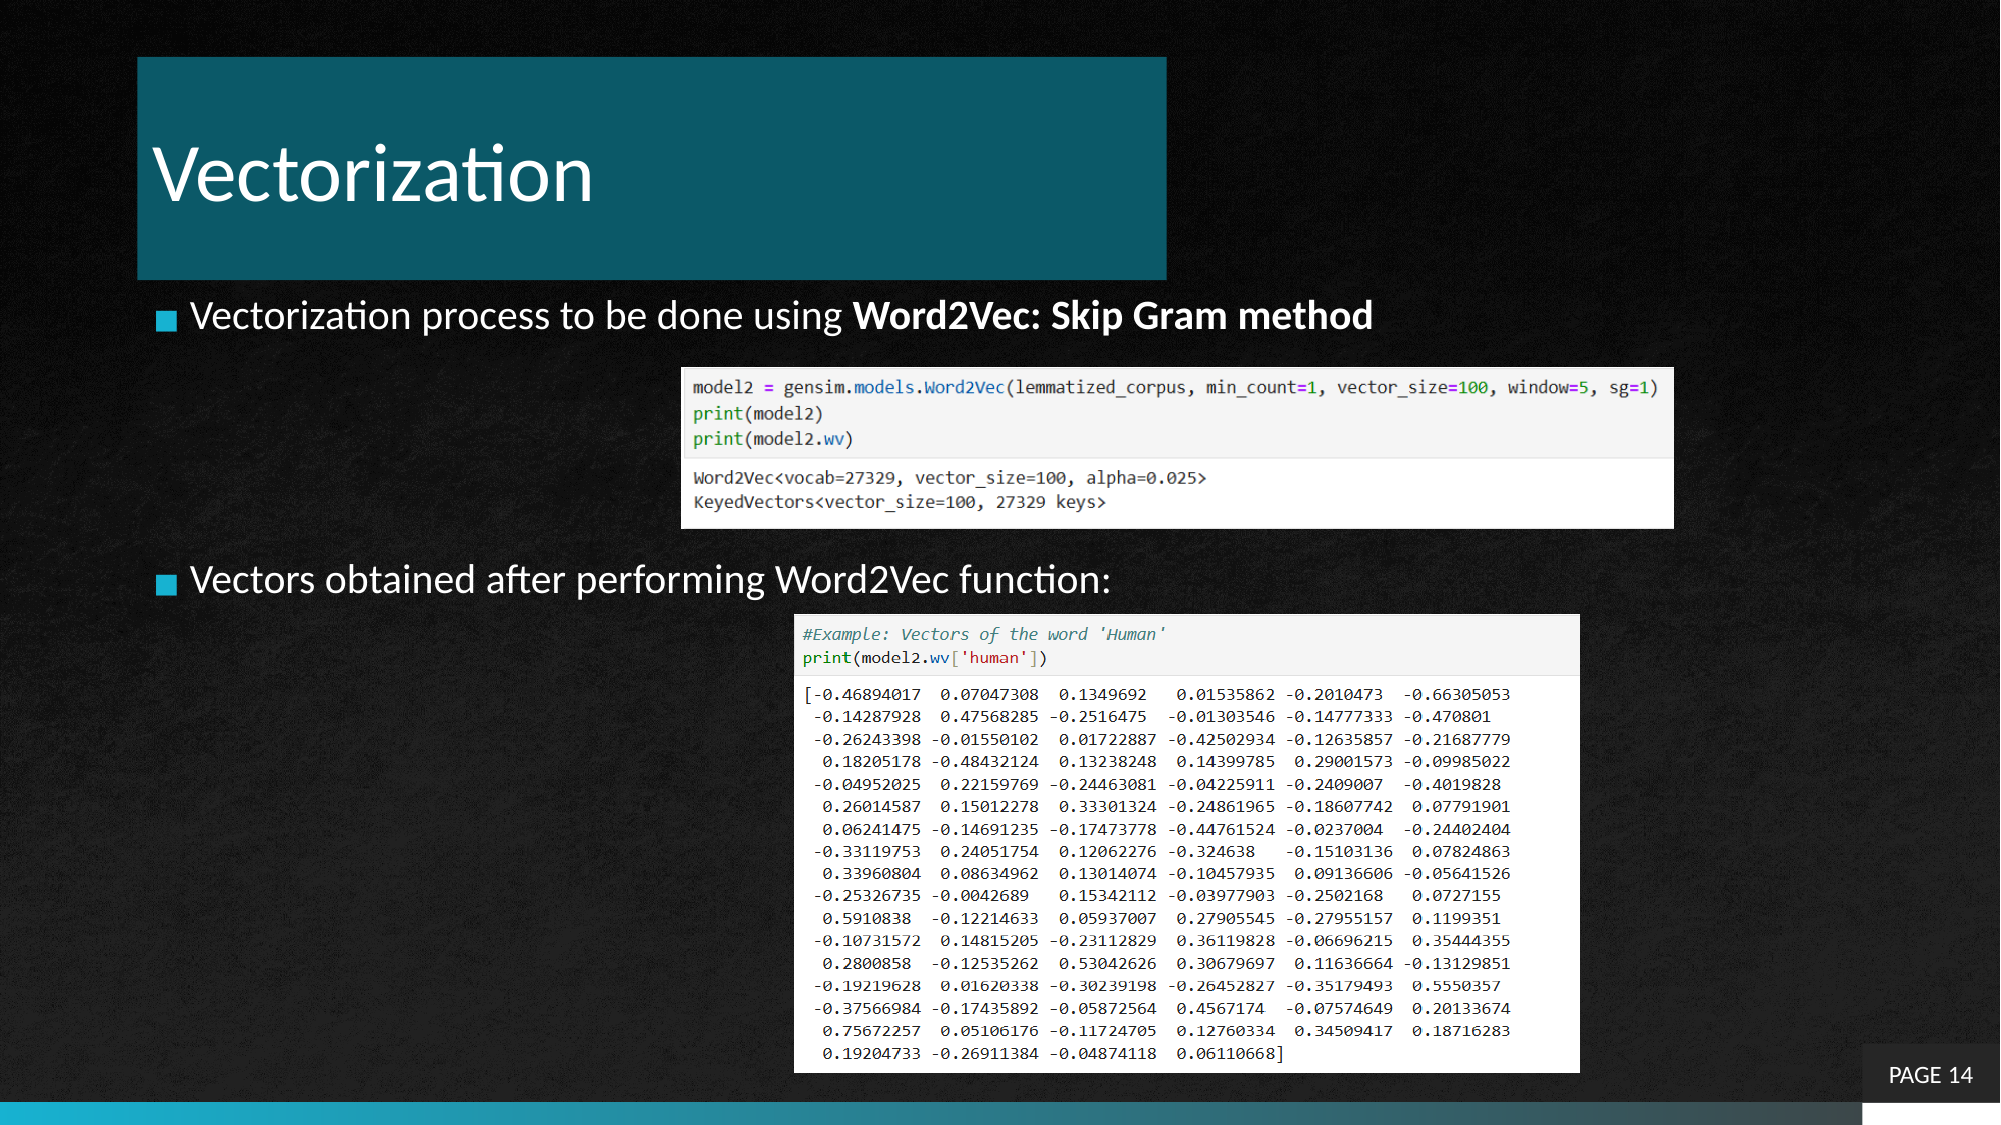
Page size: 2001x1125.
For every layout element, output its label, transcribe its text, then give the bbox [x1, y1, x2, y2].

picture [0, 0, 2000, 1103]
list Vectorization process to be done using Word2Vec: Skip Gram method Vectors obtained after performing Word2Vec function: [137, 286, 1705, 1014]
title Vectorization [137, 56, 1167, 281]
slide_number PAGE 14 [1862, 1043, 2000, 1103]
